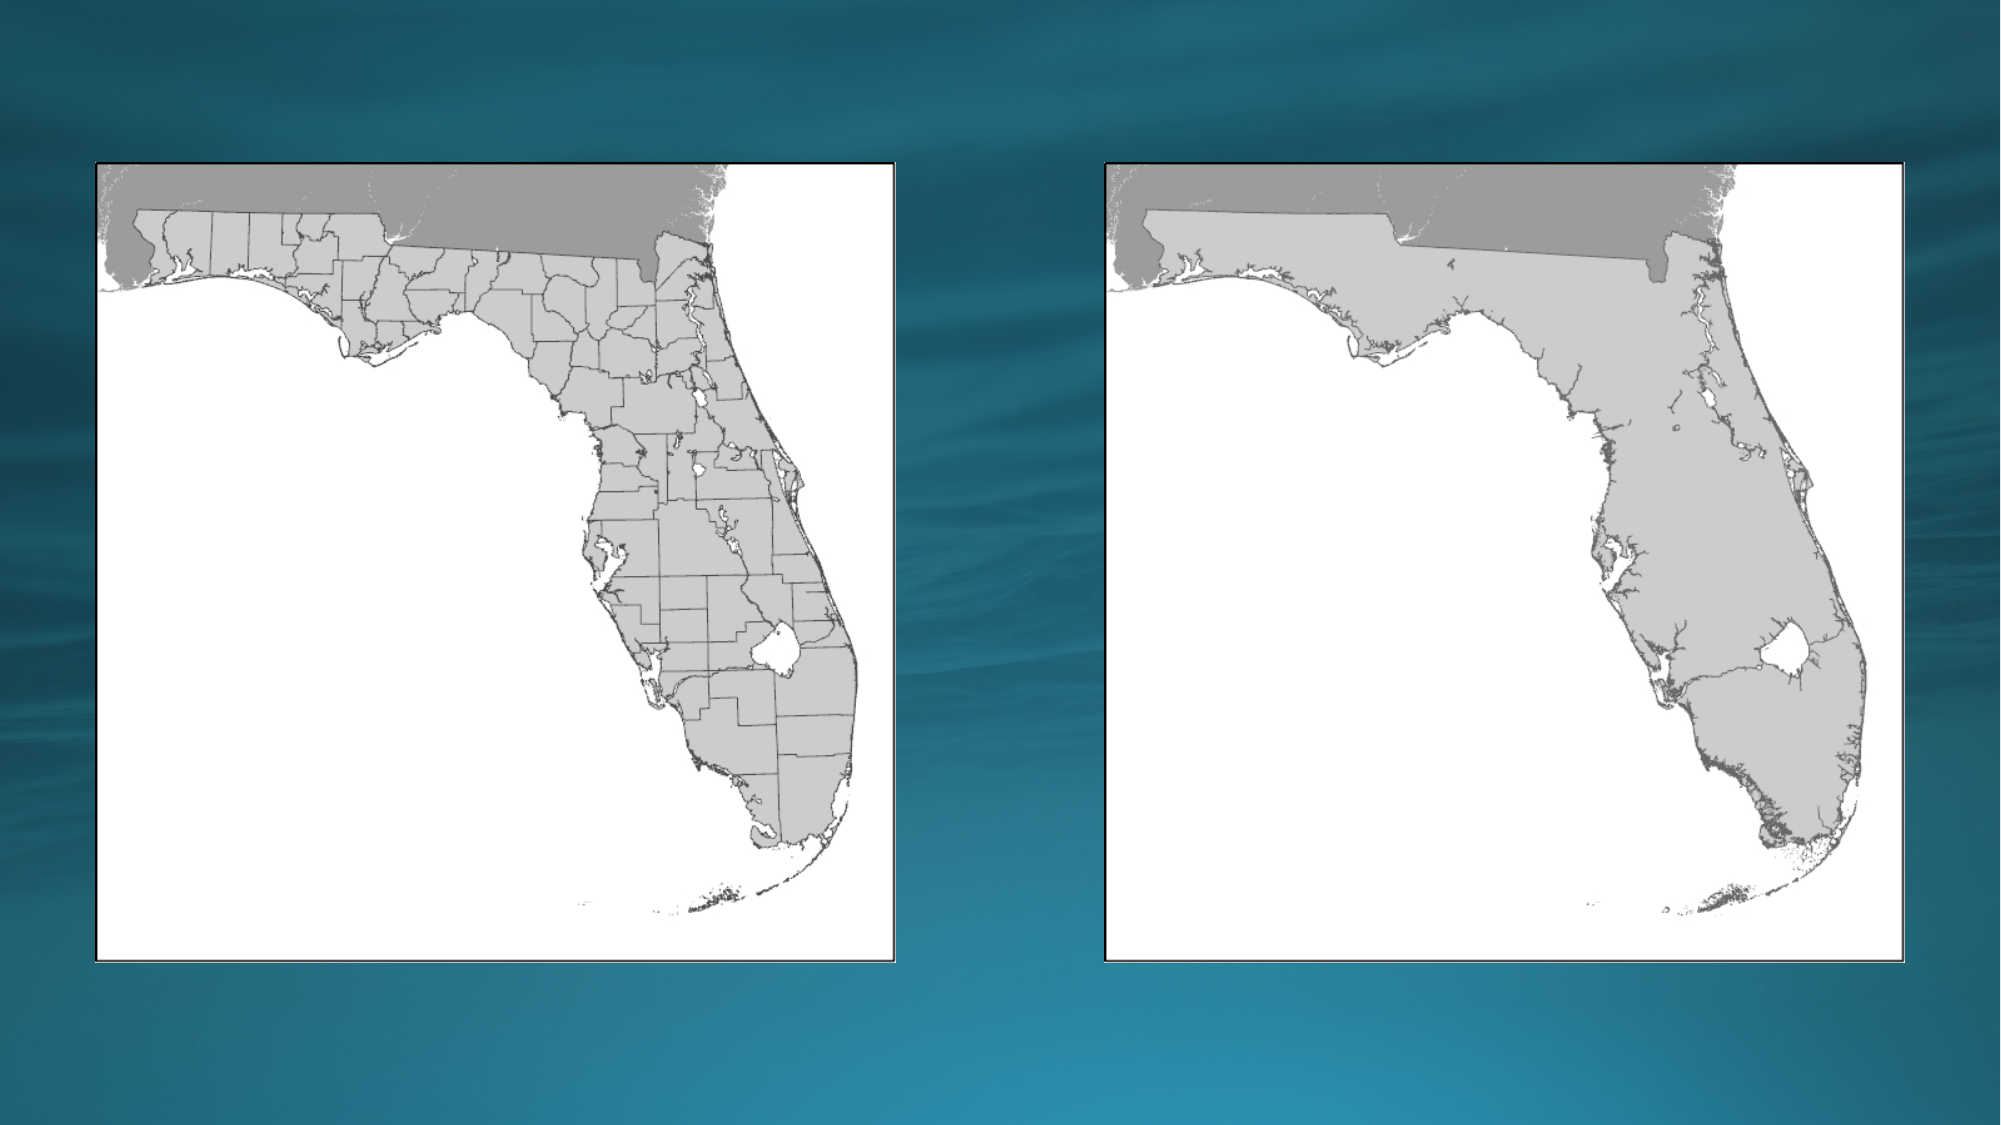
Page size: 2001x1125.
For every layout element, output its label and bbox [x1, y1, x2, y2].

text_box [95, 162, 1905, 963]
picture [0, 0, 2001, 1125]
